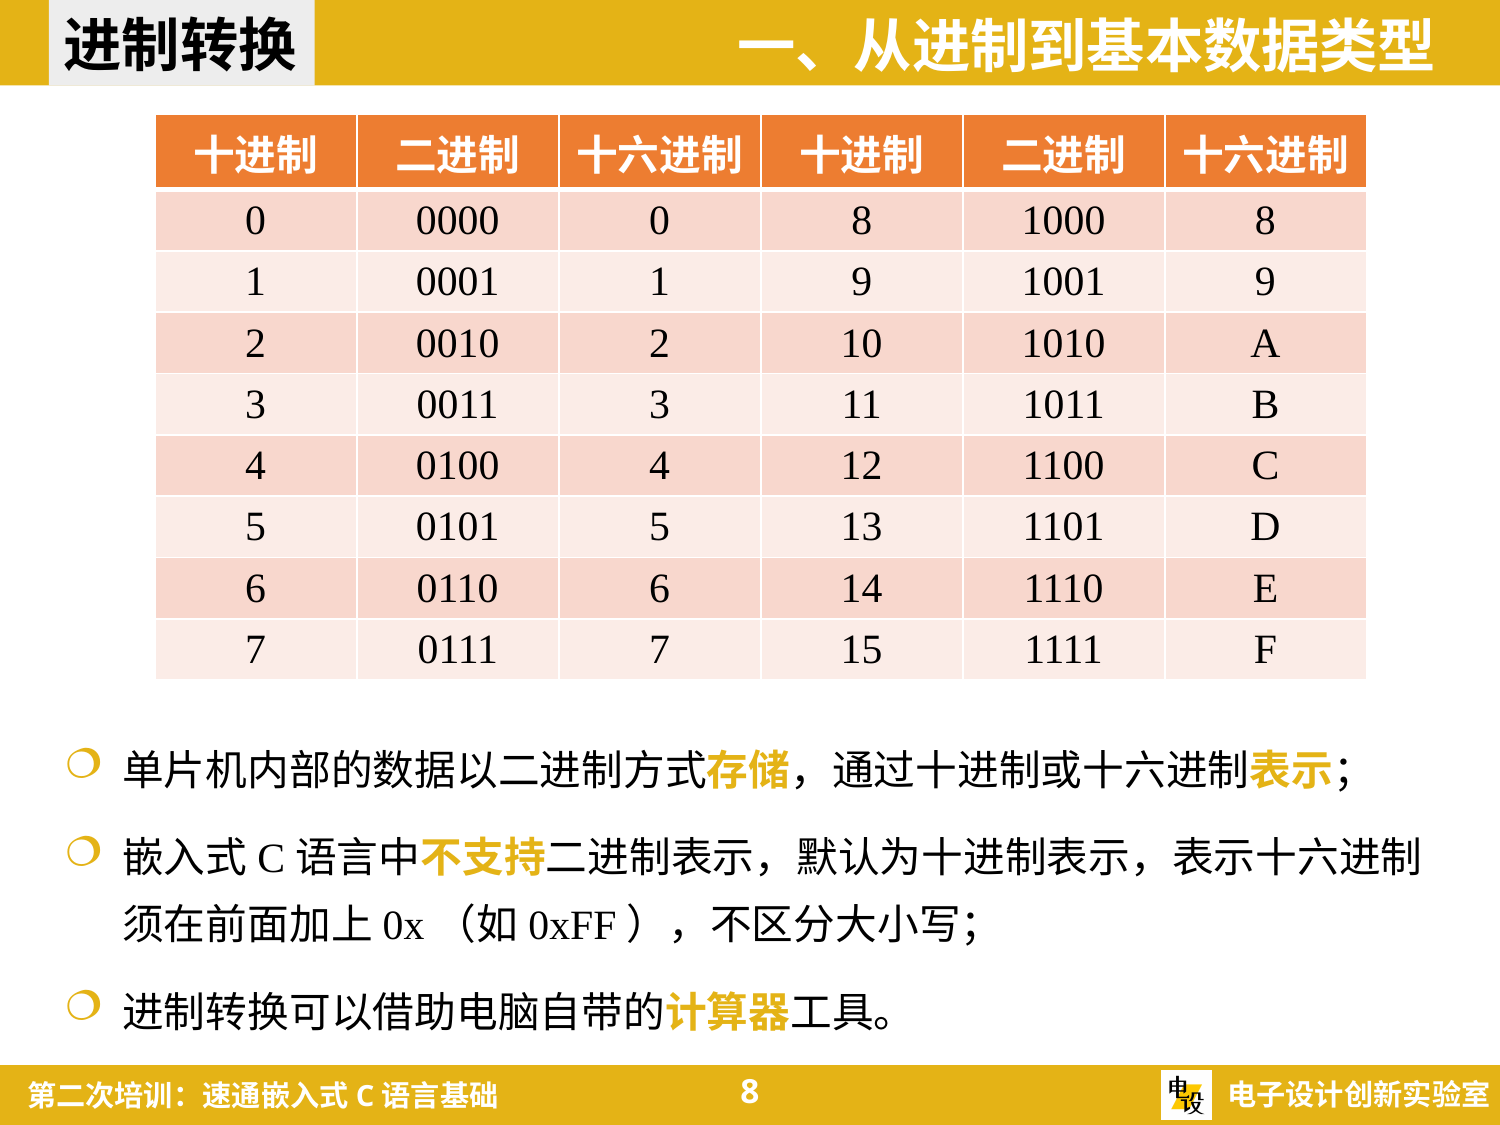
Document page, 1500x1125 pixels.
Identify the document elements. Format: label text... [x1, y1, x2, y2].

table_cell 1101 [964, 497, 1164, 557]
table_header 十六进制 [560, 115, 760, 187]
table_cell A [1166, 313, 1366, 373]
table_cell 0110 [358, 558, 558, 618]
list 单片机内部的数据以二进制方式存储，通过十进制或十六进制表示； 嵌入式C语言中不支持二进制表示，默认为十进制表示，表示十六进制须在前面加上0x（如0xFF），不区分大小写； 进制转换可以借助电脑自带的计算器工具。 [48, 719, 1451, 1064]
table_cell 7 [560, 620, 760, 679]
table_cell 1000 [964, 192, 1164, 250]
table_cell 15 [762, 620, 962, 679]
table_cell 9 [762, 252, 962, 311]
picture [1161, 1070, 1212, 1120]
table_cell 0000 [358, 192, 558, 250]
table_cell 6 [560, 558, 760, 618]
table_cell 3 [156, 374, 356, 434]
table_cell 5 [156, 497, 356, 557]
table_cell 4 [156, 436, 356, 495]
table_cell 1110 [964, 558, 1164, 618]
list 进制转换 [47, 0, 316, 87]
table_cell 14 [762, 558, 962, 618]
table_cell 1 [156, 252, 356, 311]
table_header 二进制 [964, 115, 1164, 187]
table_header 十进制 [762, 115, 962, 187]
table_cell 1100 [964, 436, 1164, 495]
table_cell 11 [762, 374, 962, 434]
table_cell 0101 [358, 497, 558, 557]
table_cell 7 [156, 620, 356, 679]
table_cell 3 [560, 374, 760, 434]
table_cell 0010 [358, 313, 558, 373]
table_cell 12 [762, 436, 962, 495]
table_cell E [1166, 558, 1366, 618]
table_cell F [1166, 620, 1366, 679]
table_cell 0001 [358, 252, 558, 311]
table_cell 0 [156, 192, 356, 250]
table_cell 0100 [358, 436, 558, 495]
table_cell 1001 [964, 252, 1164, 311]
table_cell 1 [560, 252, 760, 311]
table_cell 0 [560, 192, 760, 250]
table_cell 2 [560, 313, 760, 373]
list 一、从进制到基本数据类型 [657, 9, 1451, 80]
slide_number 8 [657, 1064, 843, 1124]
table_header 二进制 [358, 115, 558, 187]
table_cell 10 [762, 313, 962, 373]
table_cell 5 [560, 497, 760, 557]
table_header 十六进制 [1166, 115, 1366, 187]
table_cell 0111 [358, 620, 558, 679]
table_cell 1010 [964, 313, 1164, 373]
table_cell 6 [156, 558, 356, 618]
table_cell 4 [560, 436, 760, 495]
table_cell 0011 [358, 374, 558, 434]
table_cell 13 [762, 497, 962, 557]
table_cell 9 [1166, 252, 1366, 311]
table_cell 8 [1166, 192, 1366, 250]
table_cell 2 [156, 313, 356, 373]
table_cell 1011 [964, 374, 1164, 434]
table_header 十进制 [156, 115, 356, 187]
table_cell 1111 [964, 620, 1164, 679]
table_cell C [1166, 436, 1366, 495]
table_cell D [1166, 497, 1366, 557]
table_cell B [1166, 374, 1366, 434]
table_cell 8 [762, 192, 962, 250]
